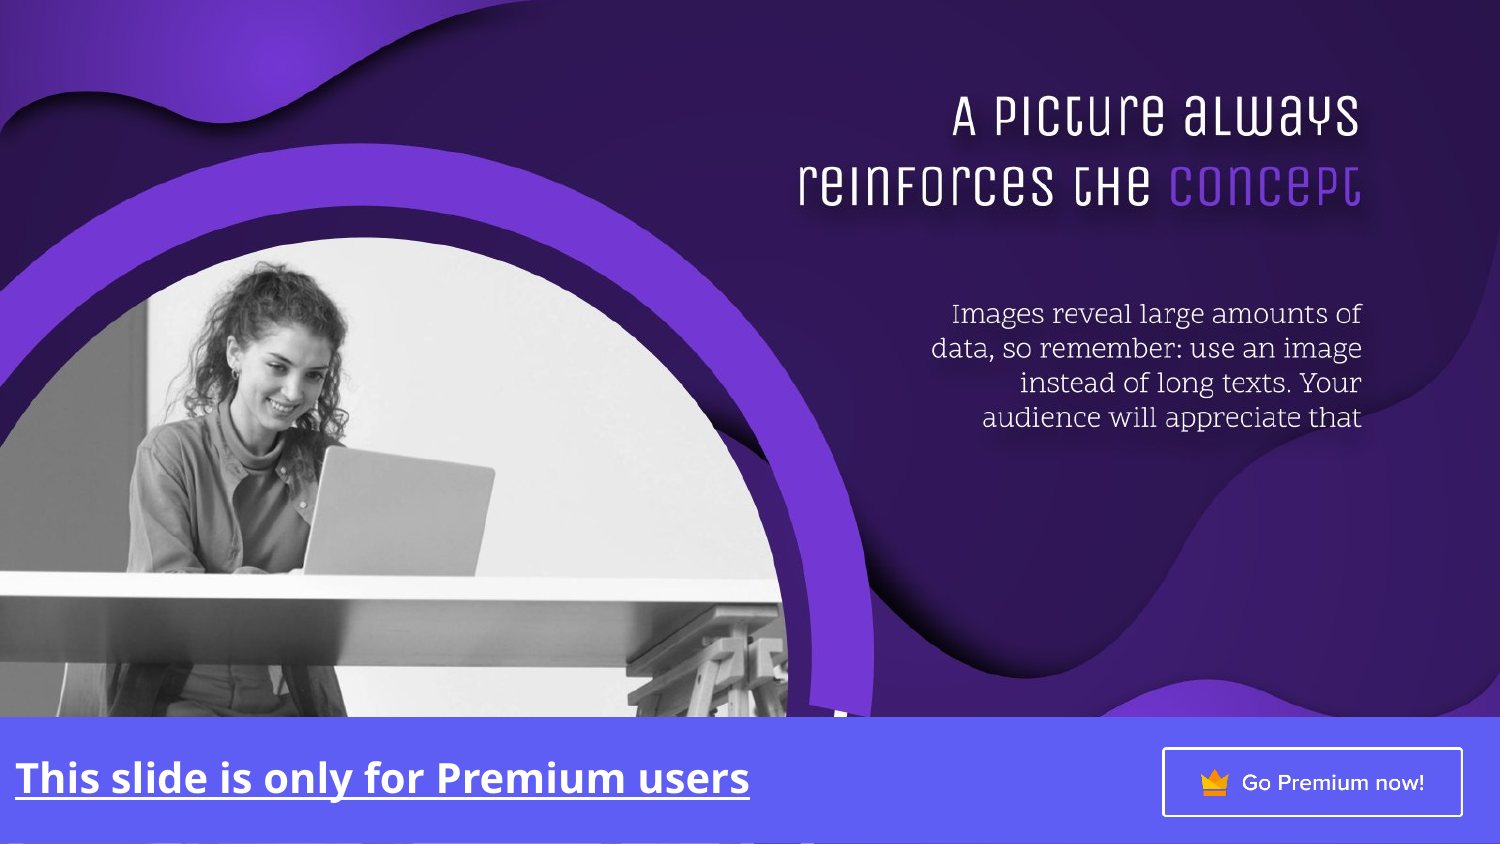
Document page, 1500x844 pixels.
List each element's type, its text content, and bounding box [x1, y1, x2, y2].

picture [0, 0, 1500, 717]
text_box This slide is only for Premium users [0, 717, 1500, 844]
picture [1162, 747, 1463, 817]
